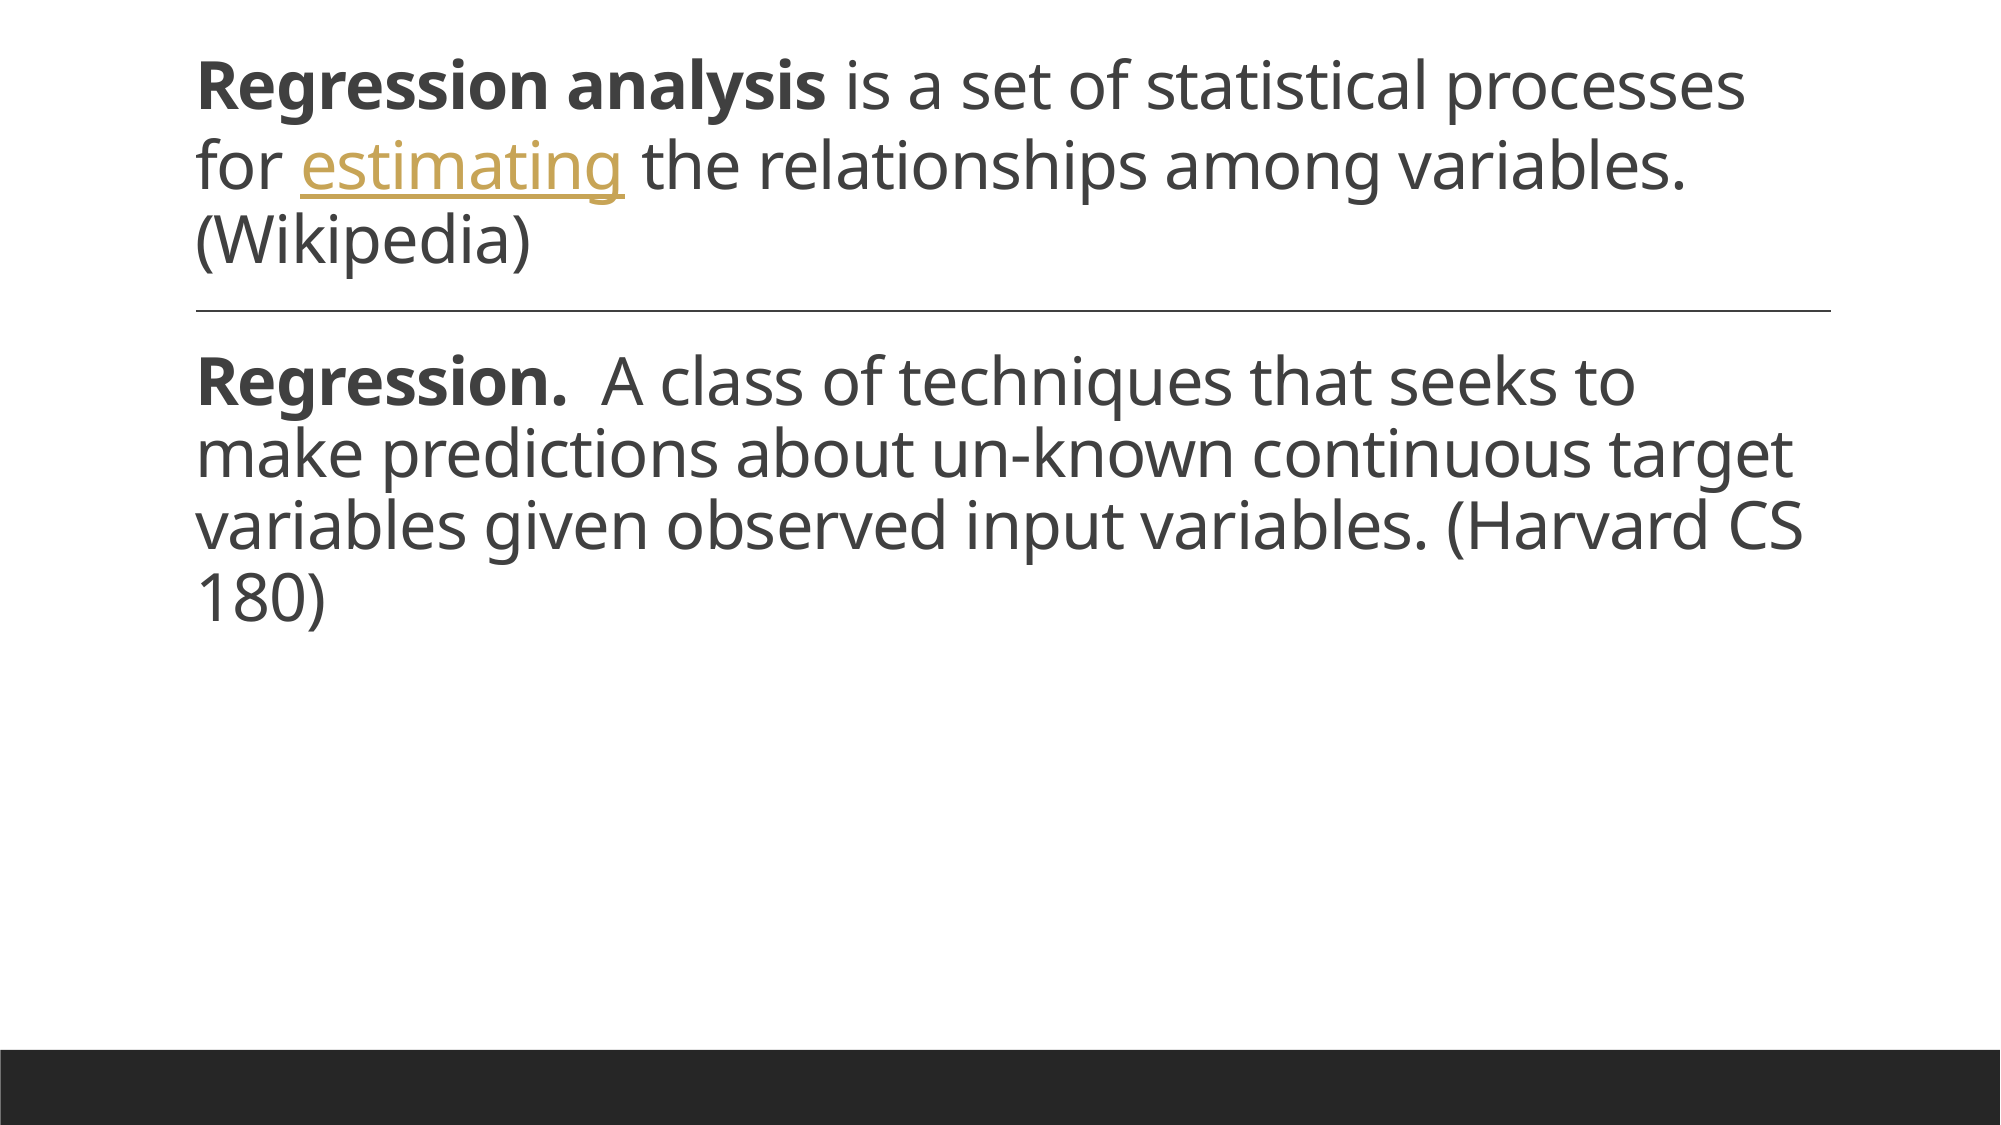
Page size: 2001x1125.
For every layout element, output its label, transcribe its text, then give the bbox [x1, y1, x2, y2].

text_box Regression. A class of techniques that seeks to make predictions about un-known continuous target variables given observed input variables. (Harvard CS 180) [179, 405, 1830, 644]
title Regression analysis is a set of statistical processes for estimating the relationships among variables. (Wikipedia) [180, 47, 1830, 285]
